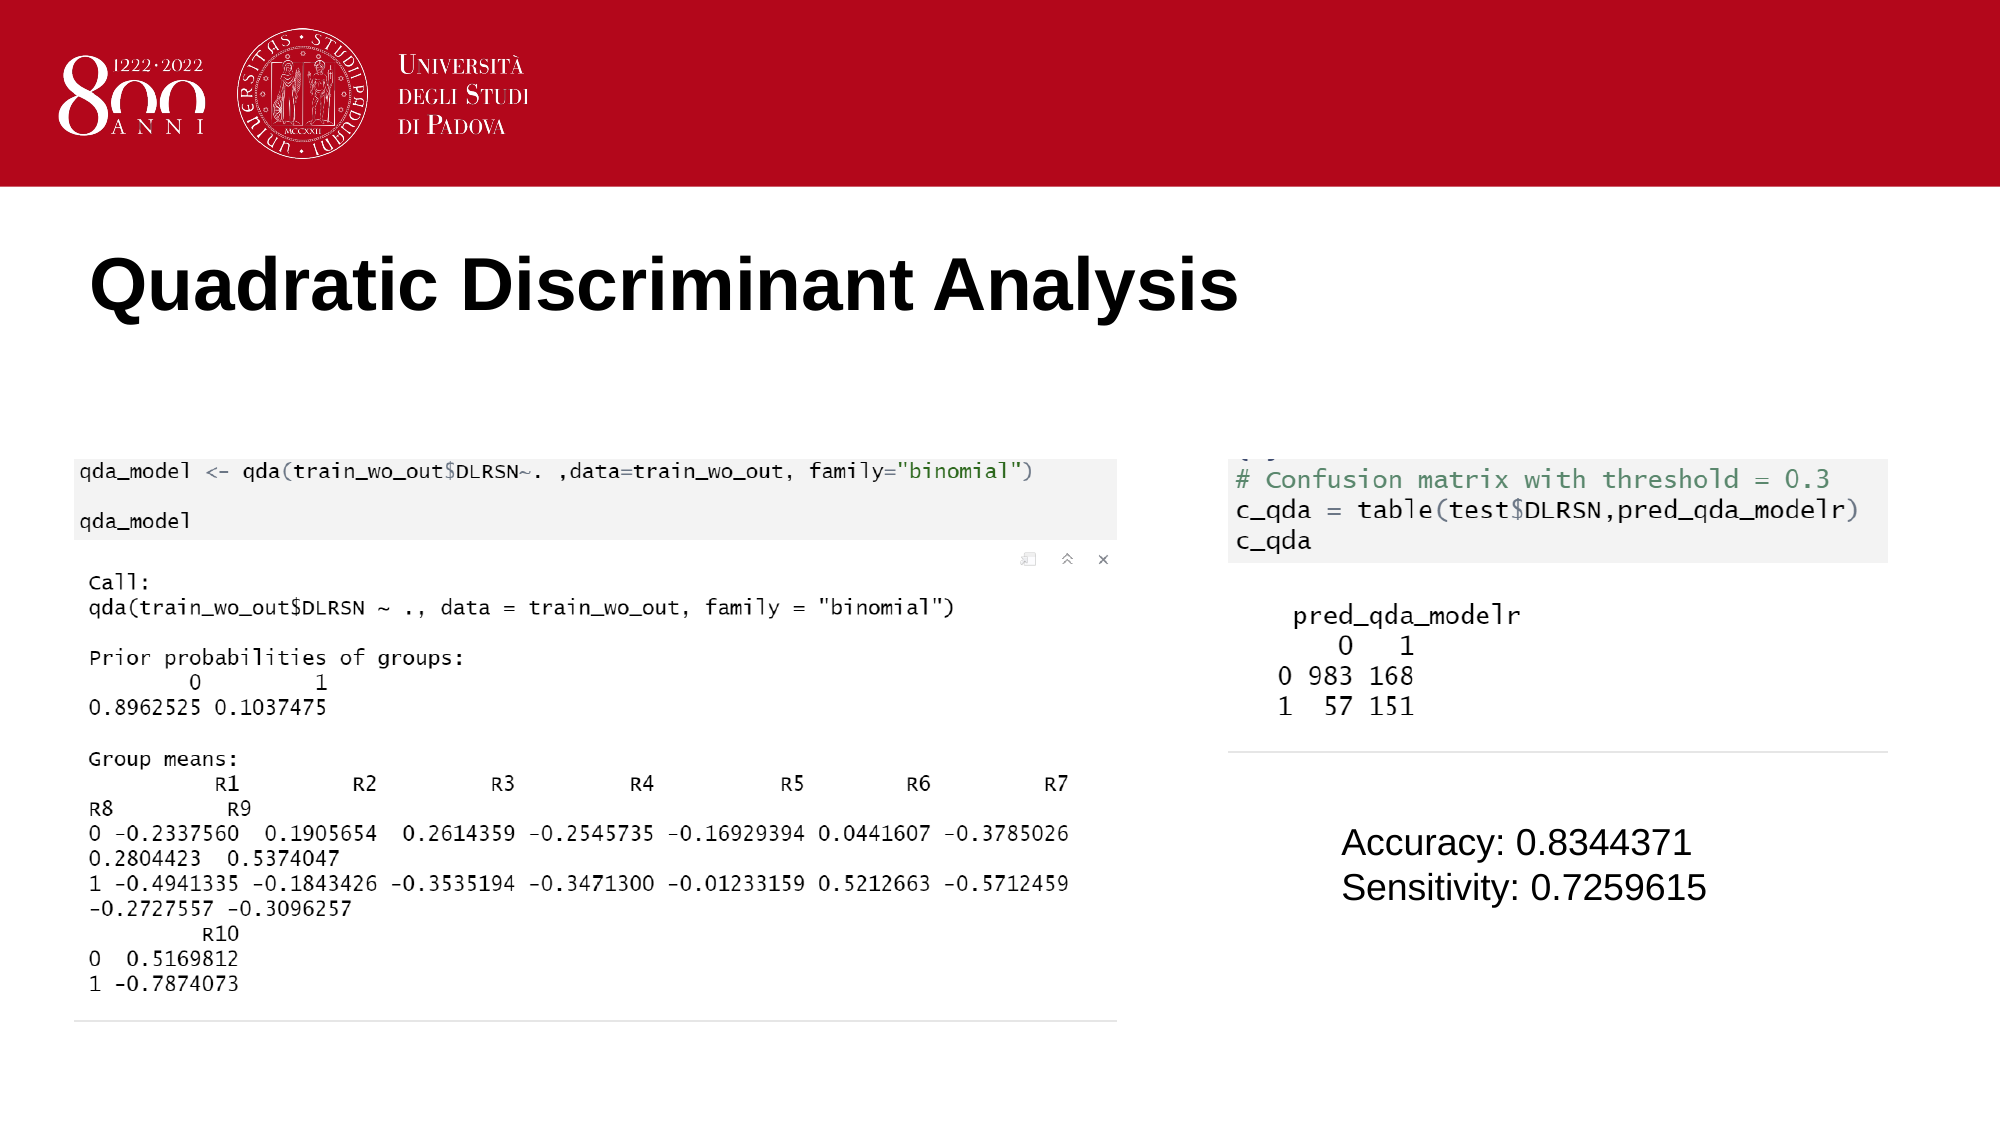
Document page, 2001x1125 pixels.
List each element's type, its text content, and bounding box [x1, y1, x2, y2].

title Quadratic Discriminant Analysis [74, 189, 2000, 384]
picture [1228, 459, 1888, 754]
picture [74, 459, 1117, 1023]
text_box Accuracy: 0.8344371 Sensitivity: 0.7259615 [1326, 811, 1790, 916]
